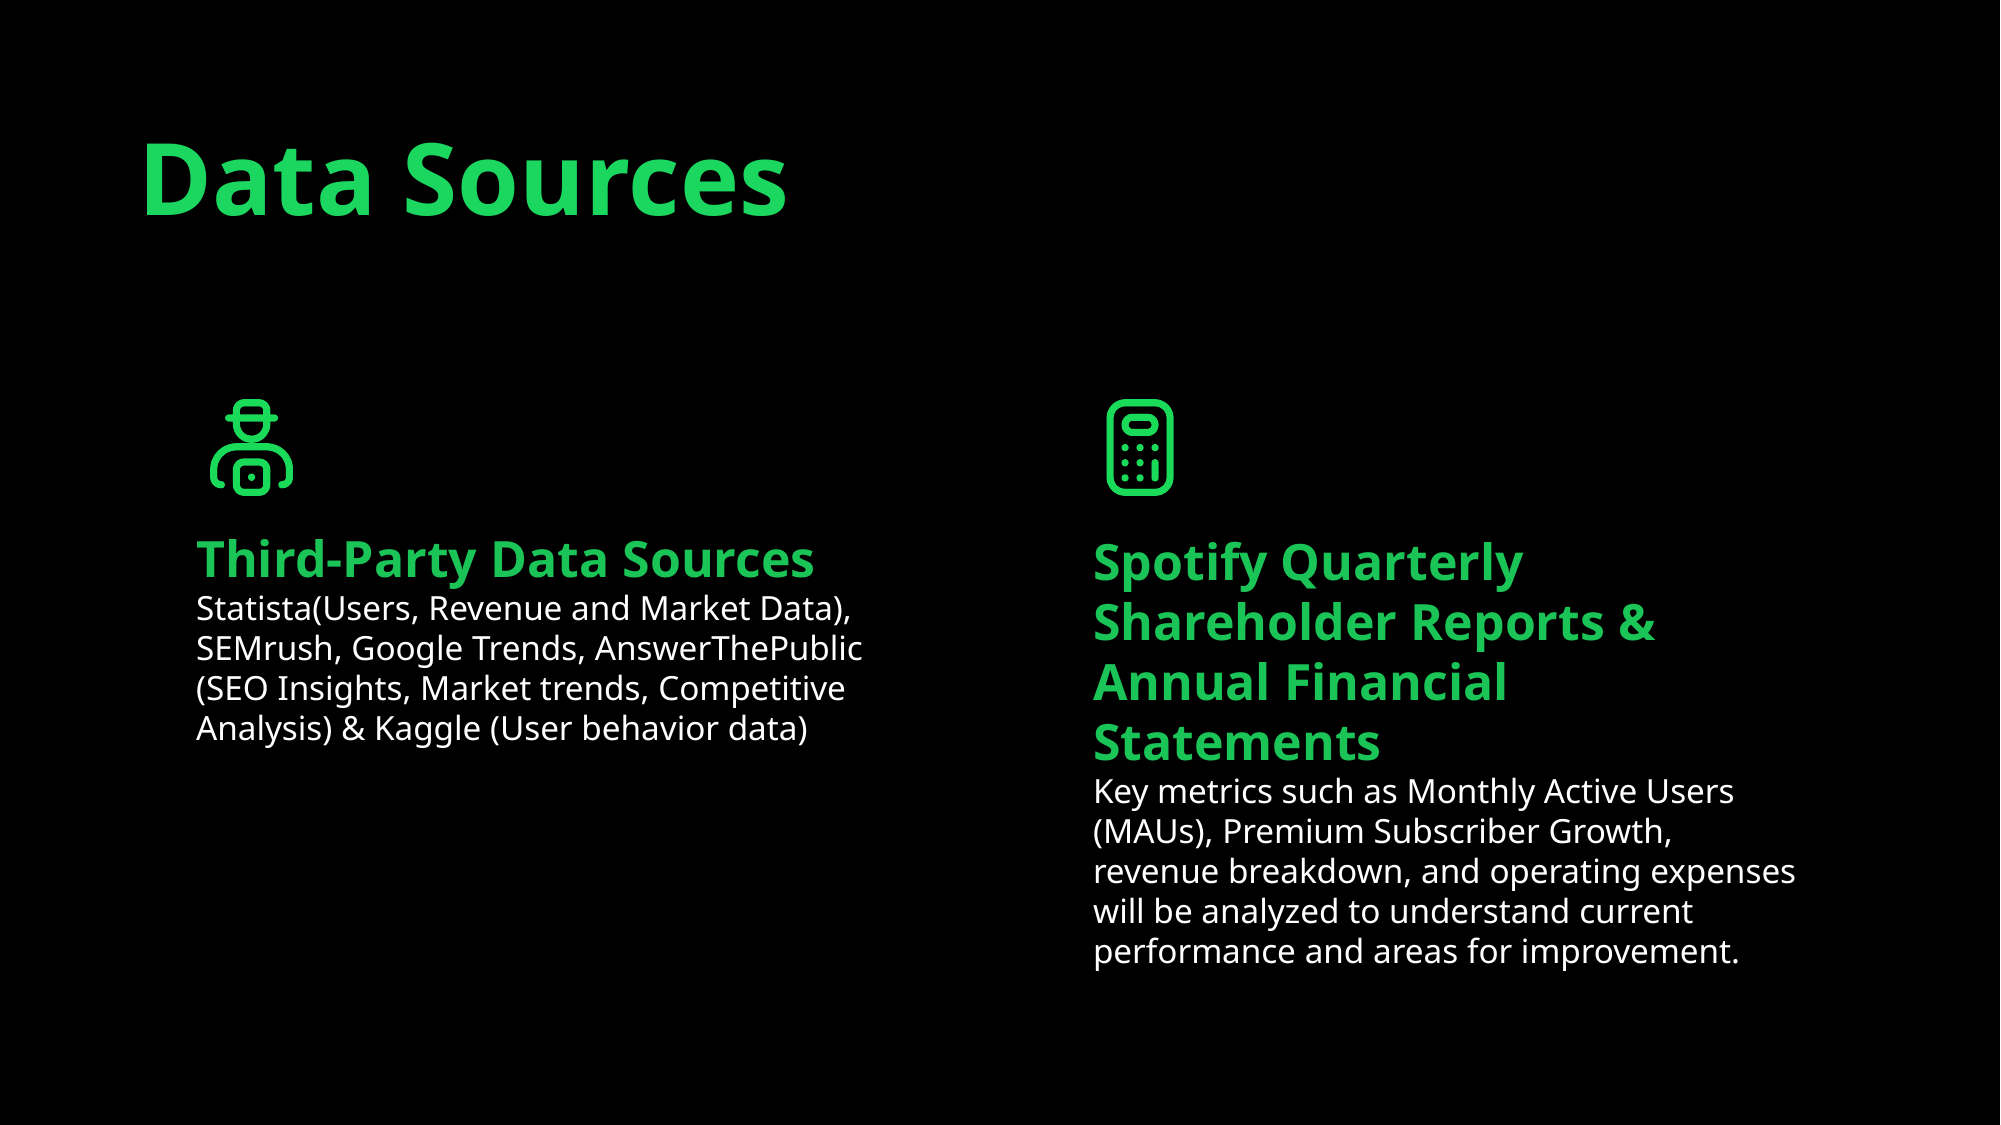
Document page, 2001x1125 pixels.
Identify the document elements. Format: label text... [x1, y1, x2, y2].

text_box Spotify Quarterly Shareholder Reports & Annual Financial Statements Key metrics such as Monthly Active Users (MAUs), Premium Subscriber Growth, revenue breakdown, and operating expenses will be analyzed to understand current performance and areas for improvement. [1058, 503, 1836, 929]
picture [1091, 399, 1189, 496]
text_box Third-Party Data Sources Statista(Users, Revenue and Market Data), SEMrush, Google Trends, AnswerThePublic (SEO Insights, Market trends, Competitive Analysis) & Kaggle (User behavior data) [164, 503, 942, 787]
text_box Data Sources [123, 107, 805, 243]
picture [203, 399, 301, 496]
